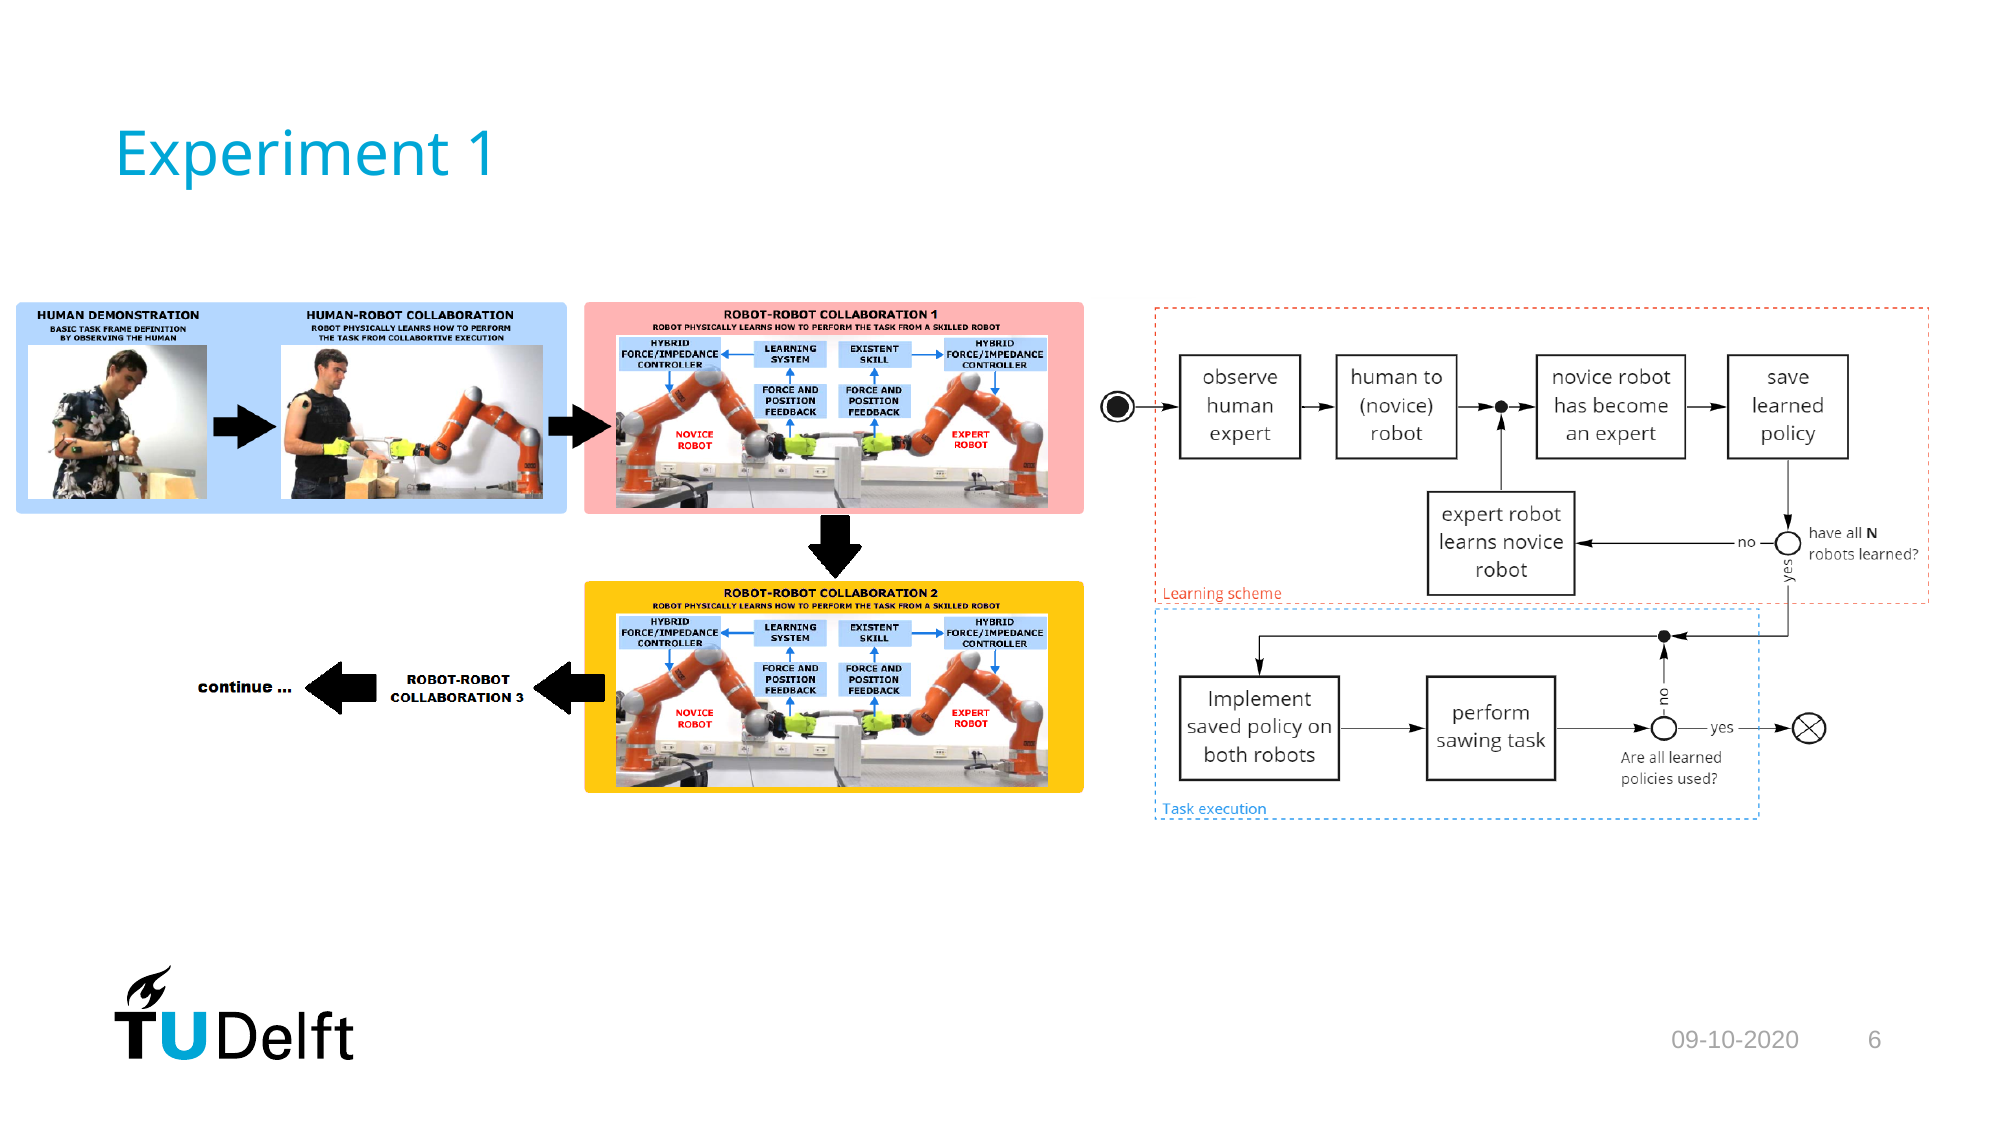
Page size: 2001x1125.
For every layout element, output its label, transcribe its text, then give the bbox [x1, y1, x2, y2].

slide_number 6 [1851, 1024, 1883, 1054]
text_box 09-10-2020 [1605, 1023, 1800, 1054]
title Experiment 1 [114, 121, 1883, 203]
picture [11, 297, 1937, 835]
